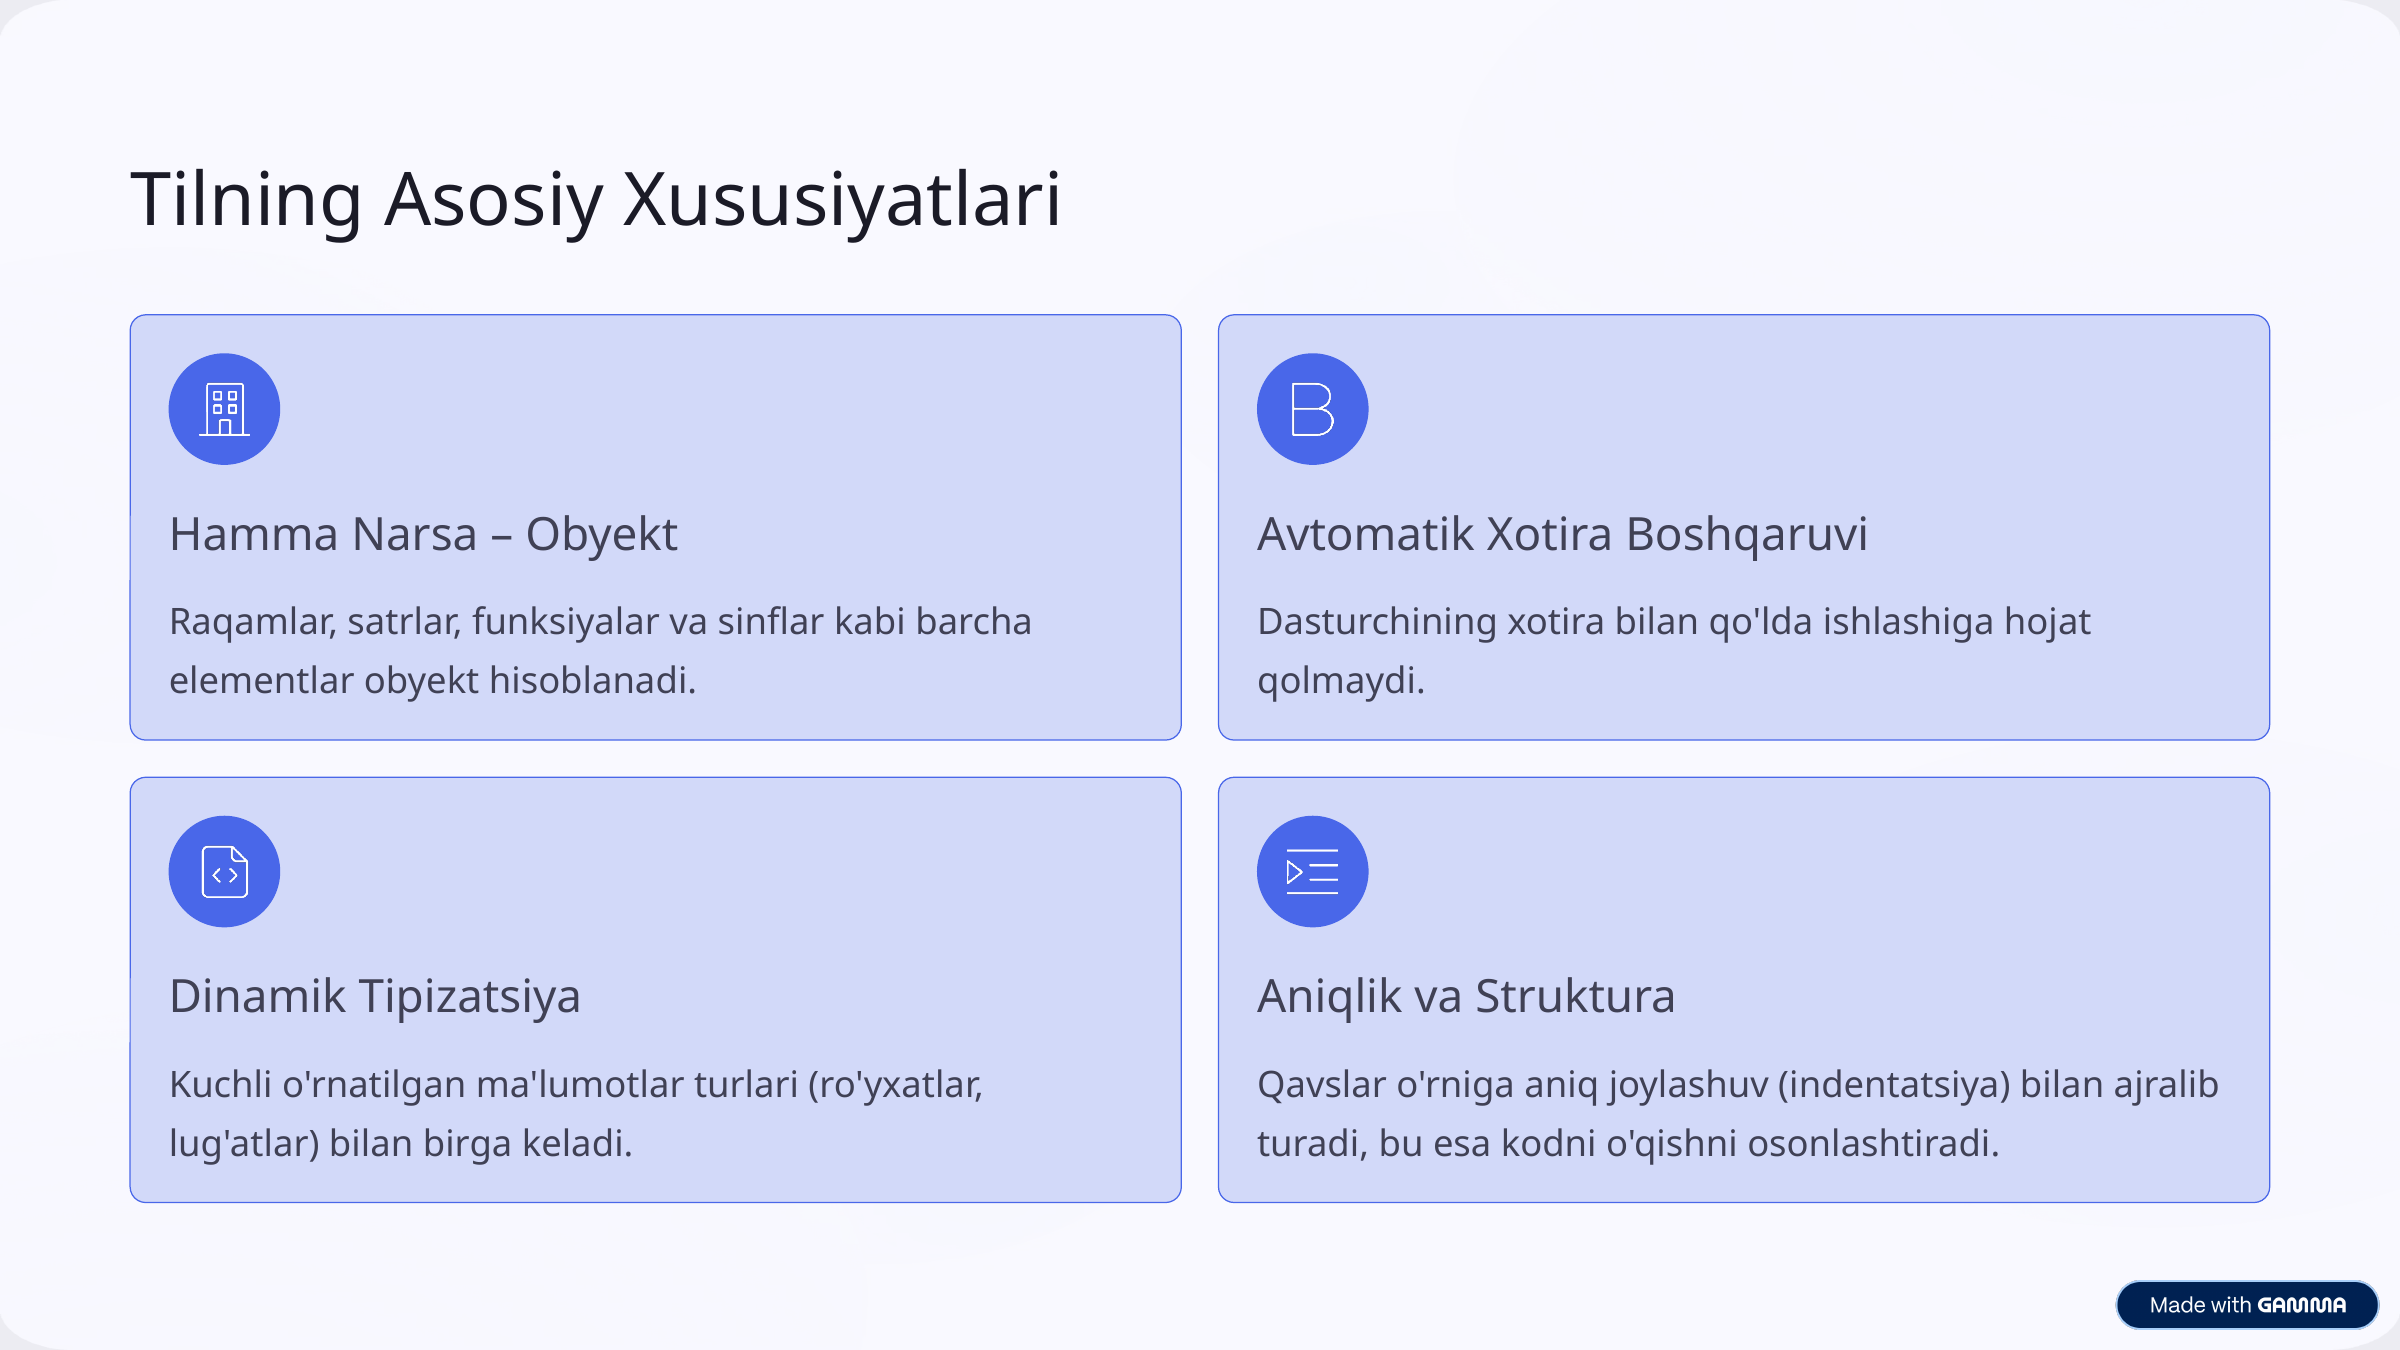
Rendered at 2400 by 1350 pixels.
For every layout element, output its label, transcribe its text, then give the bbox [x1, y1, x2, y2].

text_box Kuchli o'rnatilgan ma'lumotlar turlari (ro'yxatlar, lug'atlar) bilan birga keladi. [168, 1044, 1143, 1164]
text_box Aniqlik va Struktura [1256, 964, 1723, 1023]
text_box [168, 353, 281, 465]
text_box Dasturchining xotira bilan qo'lda ishlashiga hojat qolmaydi. [1256, 582, 2232, 702]
text_box [130, 777, 1182, 1203]
picture [199, 377, 250, 441]
text_box [1218, 777, 2270, 1203]
text_box Qavslar o'rniga aniq joylashuv (indentatsiya) bilan ajralib turadi, bu esa kodni o'qishni osonlashtiradi. [1256, 1044, 2232, 1164]
text_box [1256, 353, 1369, 465]
text_box Hamma Narsa – Obyekt [168, 502, 693, 561]
text_box Dinamik Tipizatsiya [168, 964, 634, 1023]
text_box Raqamlar, satrlar, funksiyalar va sinflar kabi barcha elementlar obyekt hisoblanadi. [168, 582, 1143, 702]
text_box [1218, 314, 2270, 741]
text_box Tilning Asosiy Xususiyatlari [130, 147, 1132, 241]
picture [199, 840, 250, 903]
text_box [130, 314, 1182, 741]
text_box [1256, 815, 1369, 928]
text_box Avtomatik Xotira Boshqaruvi [1256, 502, 1912, 561]
picture [1287, 377, 1338, 441]
text_box [168, 815, 281, 928]
picture [1287, 840, 1338, 903]
picture [2106, 1271, 2389, 1339]
